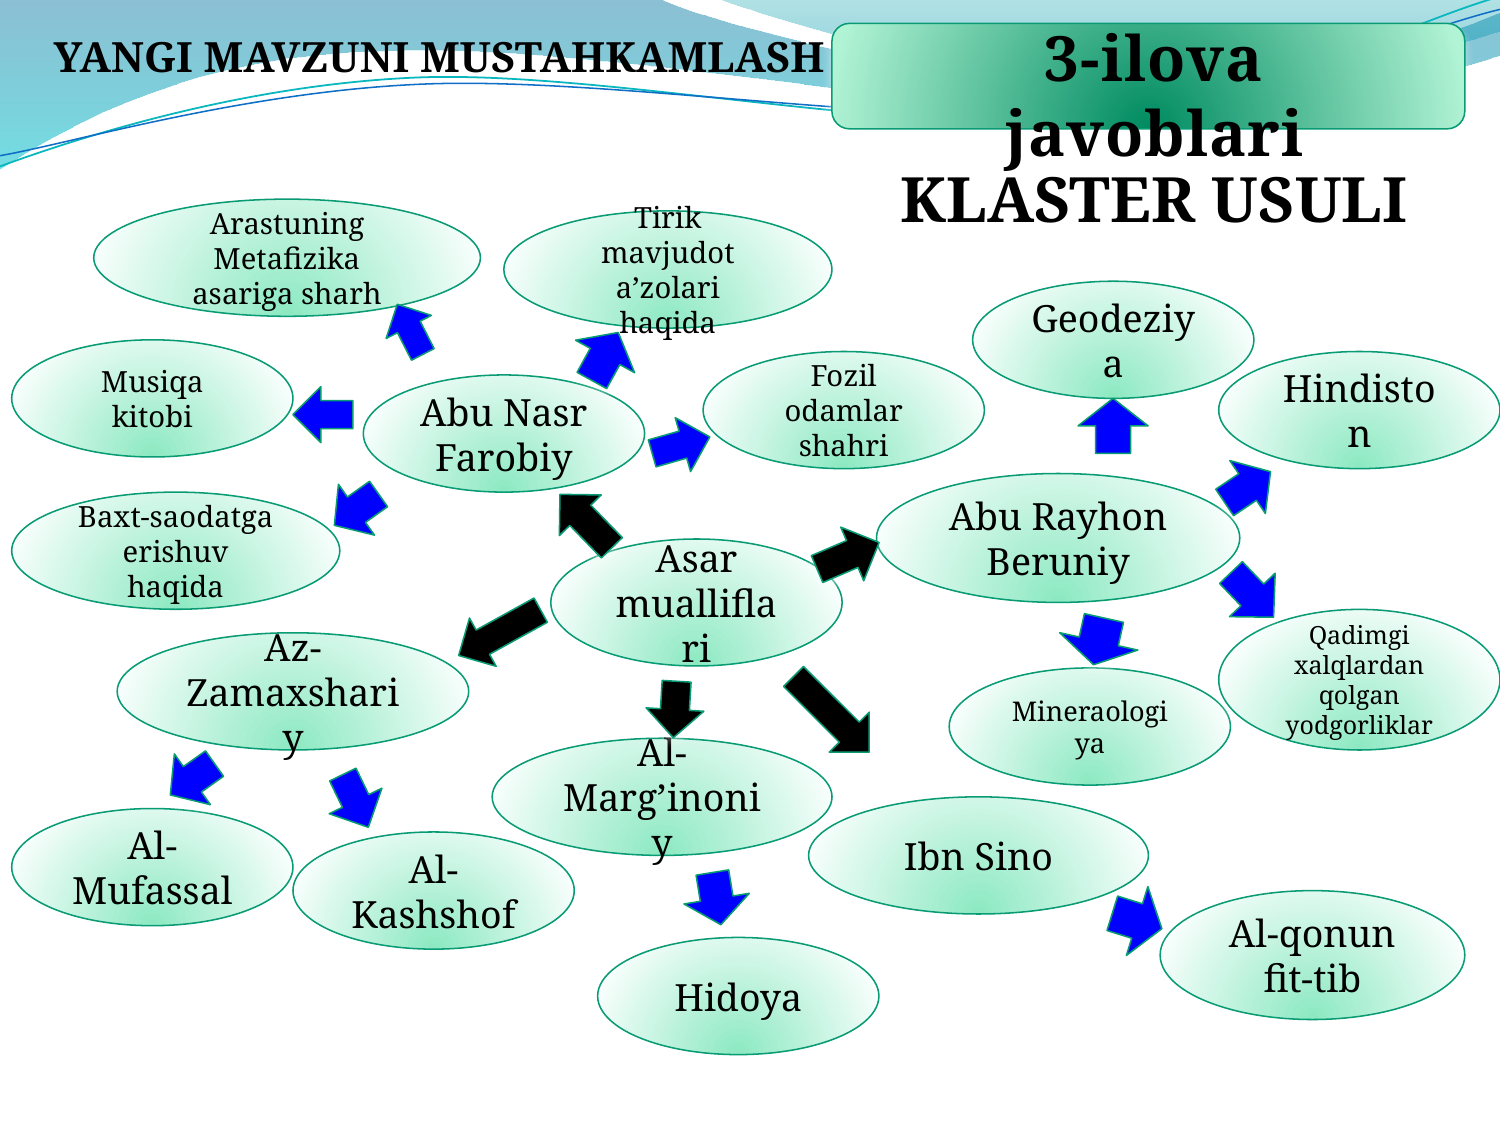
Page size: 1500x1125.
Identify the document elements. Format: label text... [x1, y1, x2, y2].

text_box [831, 11, 1466, 130]
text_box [11, 198, 1500, 1055]
text_box KLASTER USULI [855, 152, 1453, 198]
text_box Yangi mavzuni mustahkamlash [11, 23, 824, 89]
